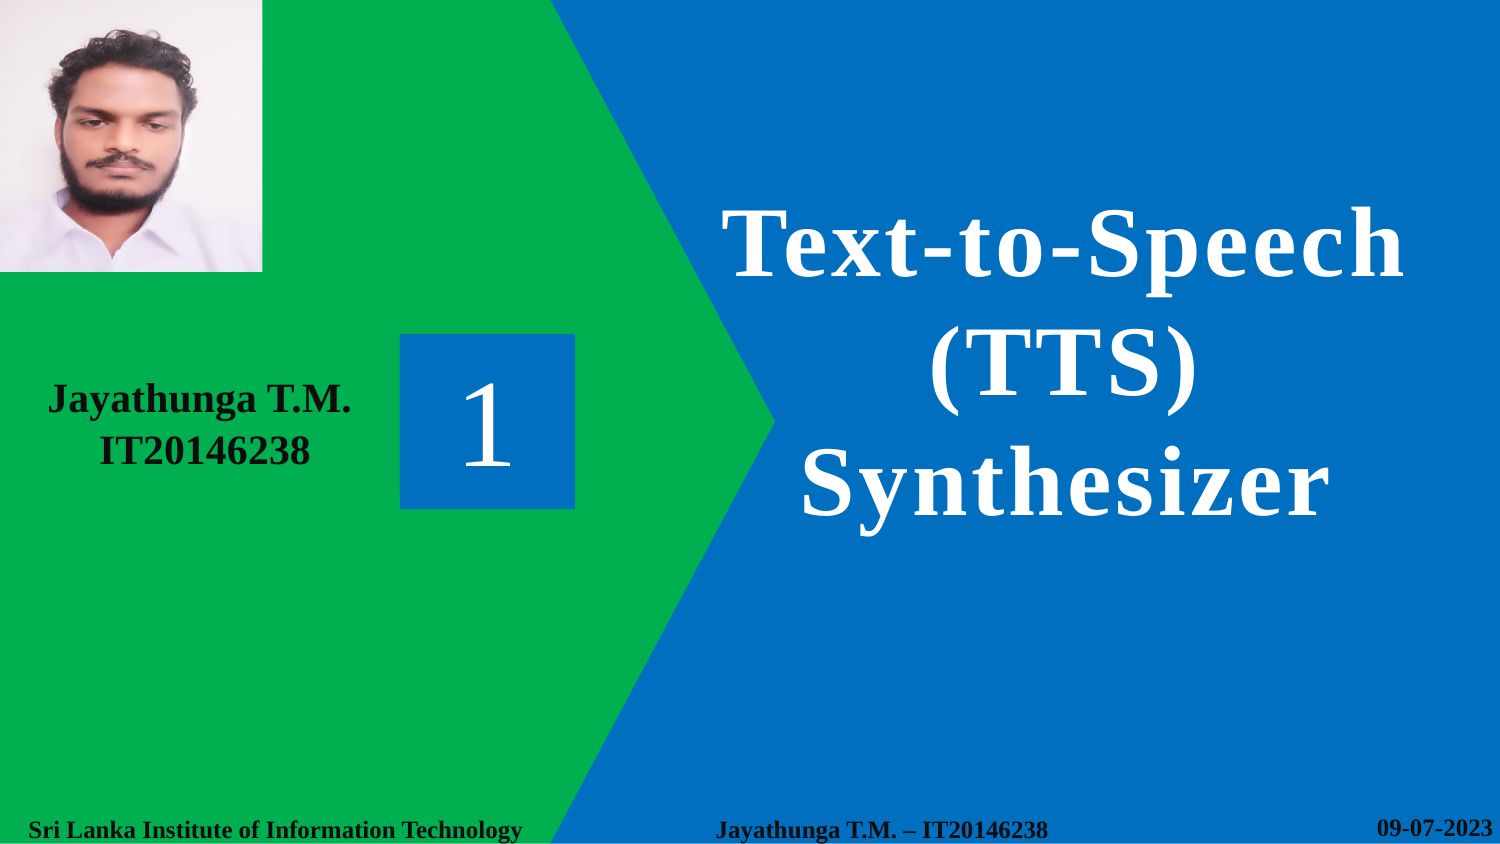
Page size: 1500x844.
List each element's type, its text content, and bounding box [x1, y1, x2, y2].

text_box Jayathunga T.M. IT20146238 [0, 368, 410, 474]
title Text-to-Speech (TTS) Synthesizer [655, 173, 1475, 536]
text_box [399, 334, 575, 510]
text_box 09-07-2023 [1212, 809, 1494, 842]
text_box Jayathunga T.M. – IT20146238 [549, 811, 1213, 844]
text_box Sri Lanka Institute of Information Technology [0, 811, 549, 844]
text_box 1 [399, 334, 550, 492]
text_box [0, 0, 263, 272]
